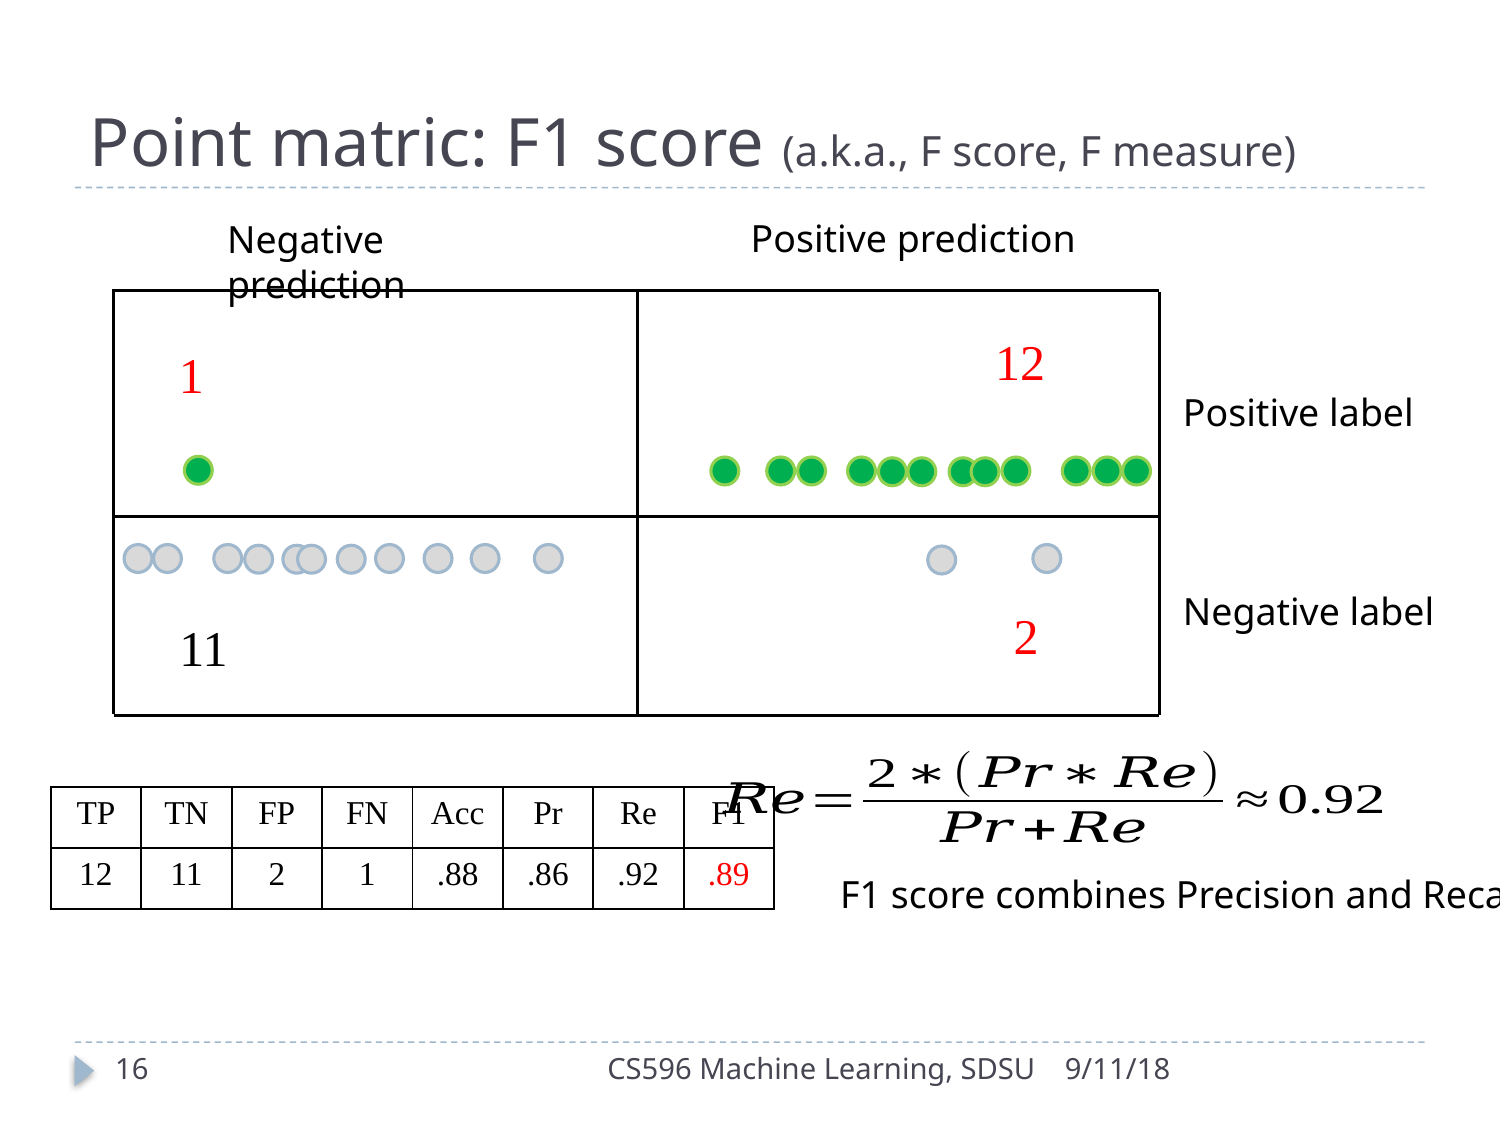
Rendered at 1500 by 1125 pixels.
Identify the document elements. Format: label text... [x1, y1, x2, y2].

table_header Re [594, 788, 683, 847]
table_cell 12 [52, 849, 140, 908]
table_header Pr [504, 788, 592, 847]
table_cell 11 [142, 849, 231, 908]
footer CS596 Machine Learning, SDSU [475, 1042, 1051, 1103]
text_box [111, 207, 1500, 716]
table_header F1 [685, 788, 773, 847]
slide_number 16 [100, 1042, 426, 1103]
table_header TP [52, 788, 140, 847]
table_cell 2 [233, 849, 321, 908]
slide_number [1051, 1042, 1426, 1103]
table_cell .86 [504, 849, 592, 908]
table_header Acc [413, 788, 502, 847]
title Point matric: F1 score (a.k.a., F score, F measure) [75, 24, 1425, 188]
text_box F1 score combines Precision and Recall [825, 863, 1500, 924]
table_cell .88 [413, 849, 502, 908]
table_header FP [233, 788, 321, 847]
table_header FN [323, 788, 412, 847]
table_cell .92 [594, 849, 683, 908]
table_header TN [142, 788, 231, 847]
table_cell .89 [685, 849, 773, 908]
table_cell 1 [323, 849, 412, 908]
